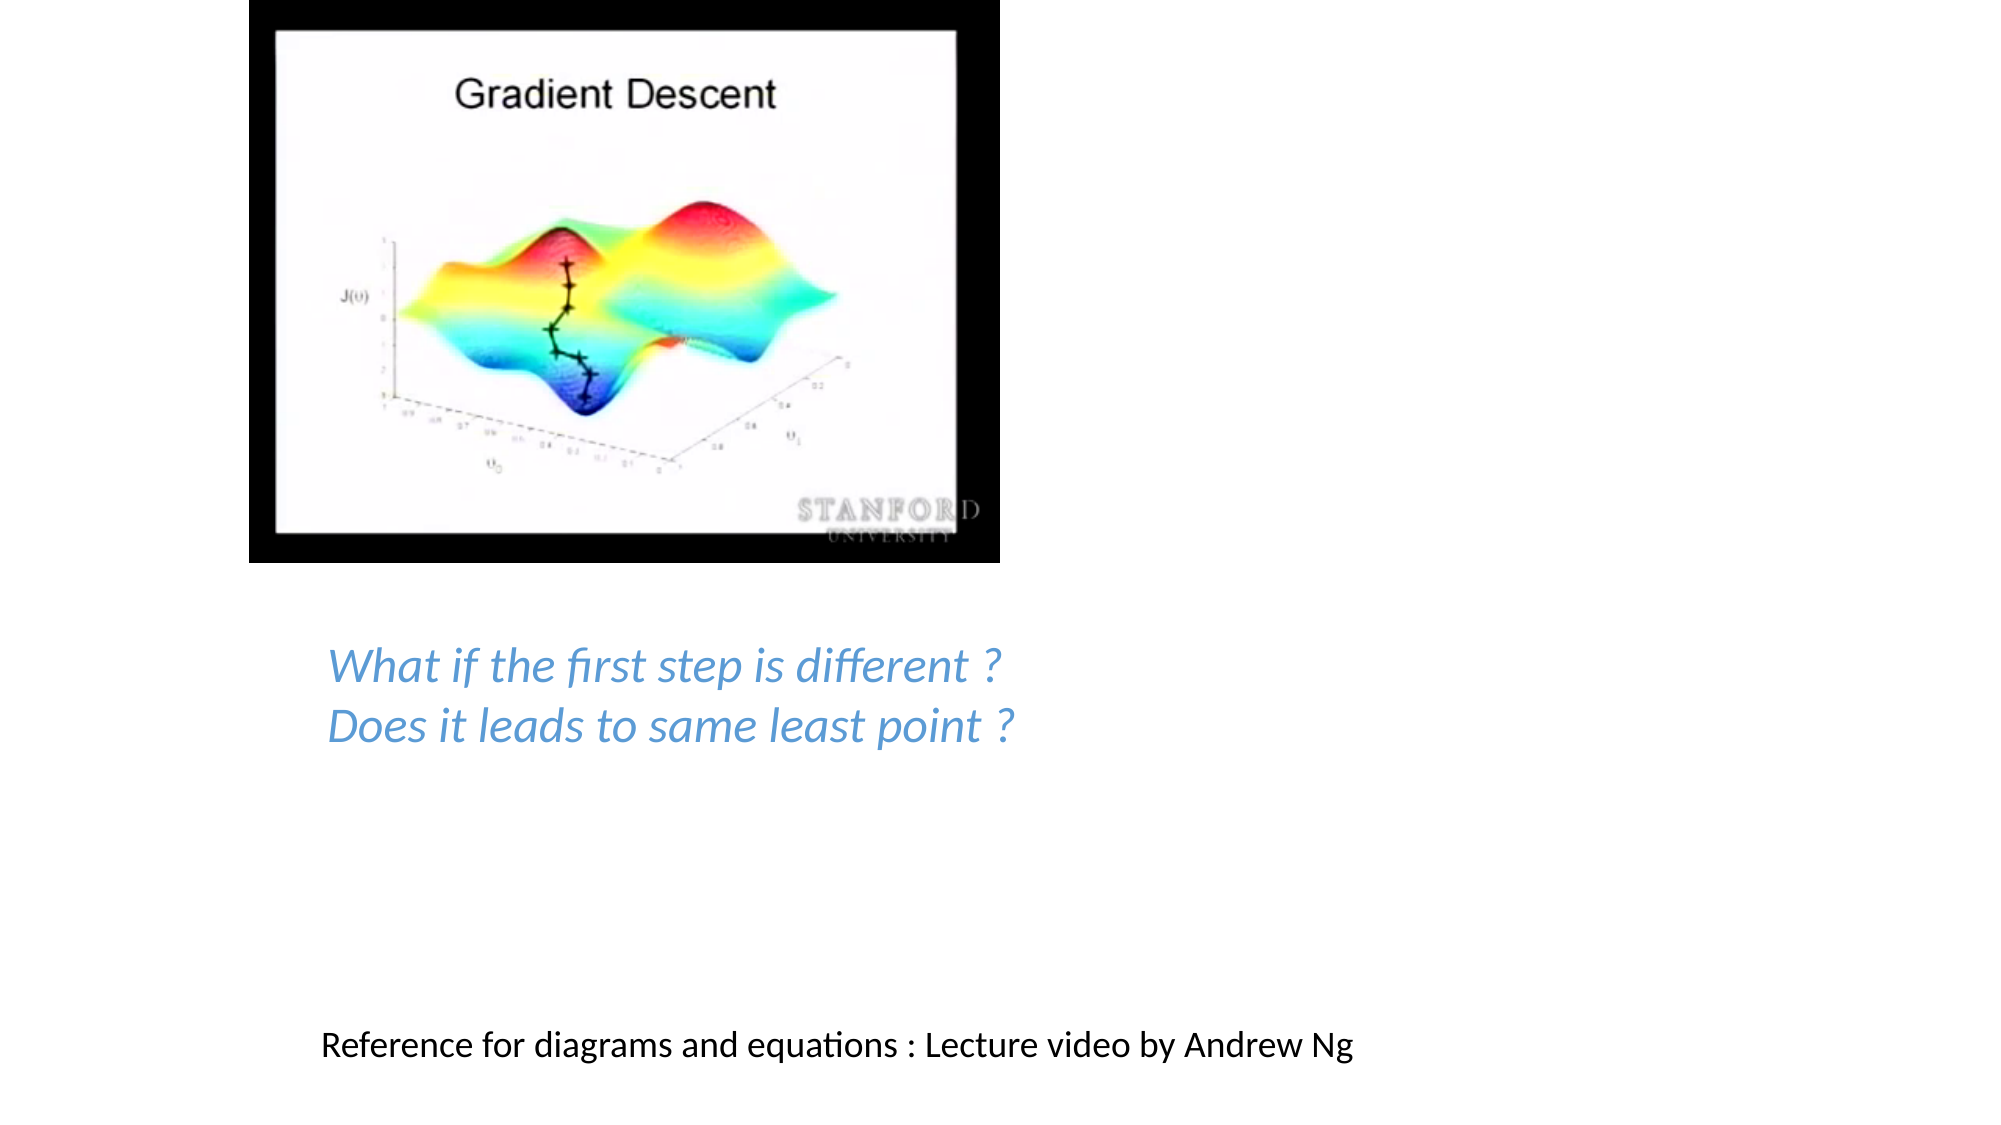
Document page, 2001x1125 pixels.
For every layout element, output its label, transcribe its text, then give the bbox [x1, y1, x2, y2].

text_box Reference for diagrams and equations : Lecture video by Andrew Ng [306, 1012, 1370, 1073]
text_box What if the first step is different ? Does it leads to same least point ? [312, 624, 1263, 760]
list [249, 0, 1000, 563]
